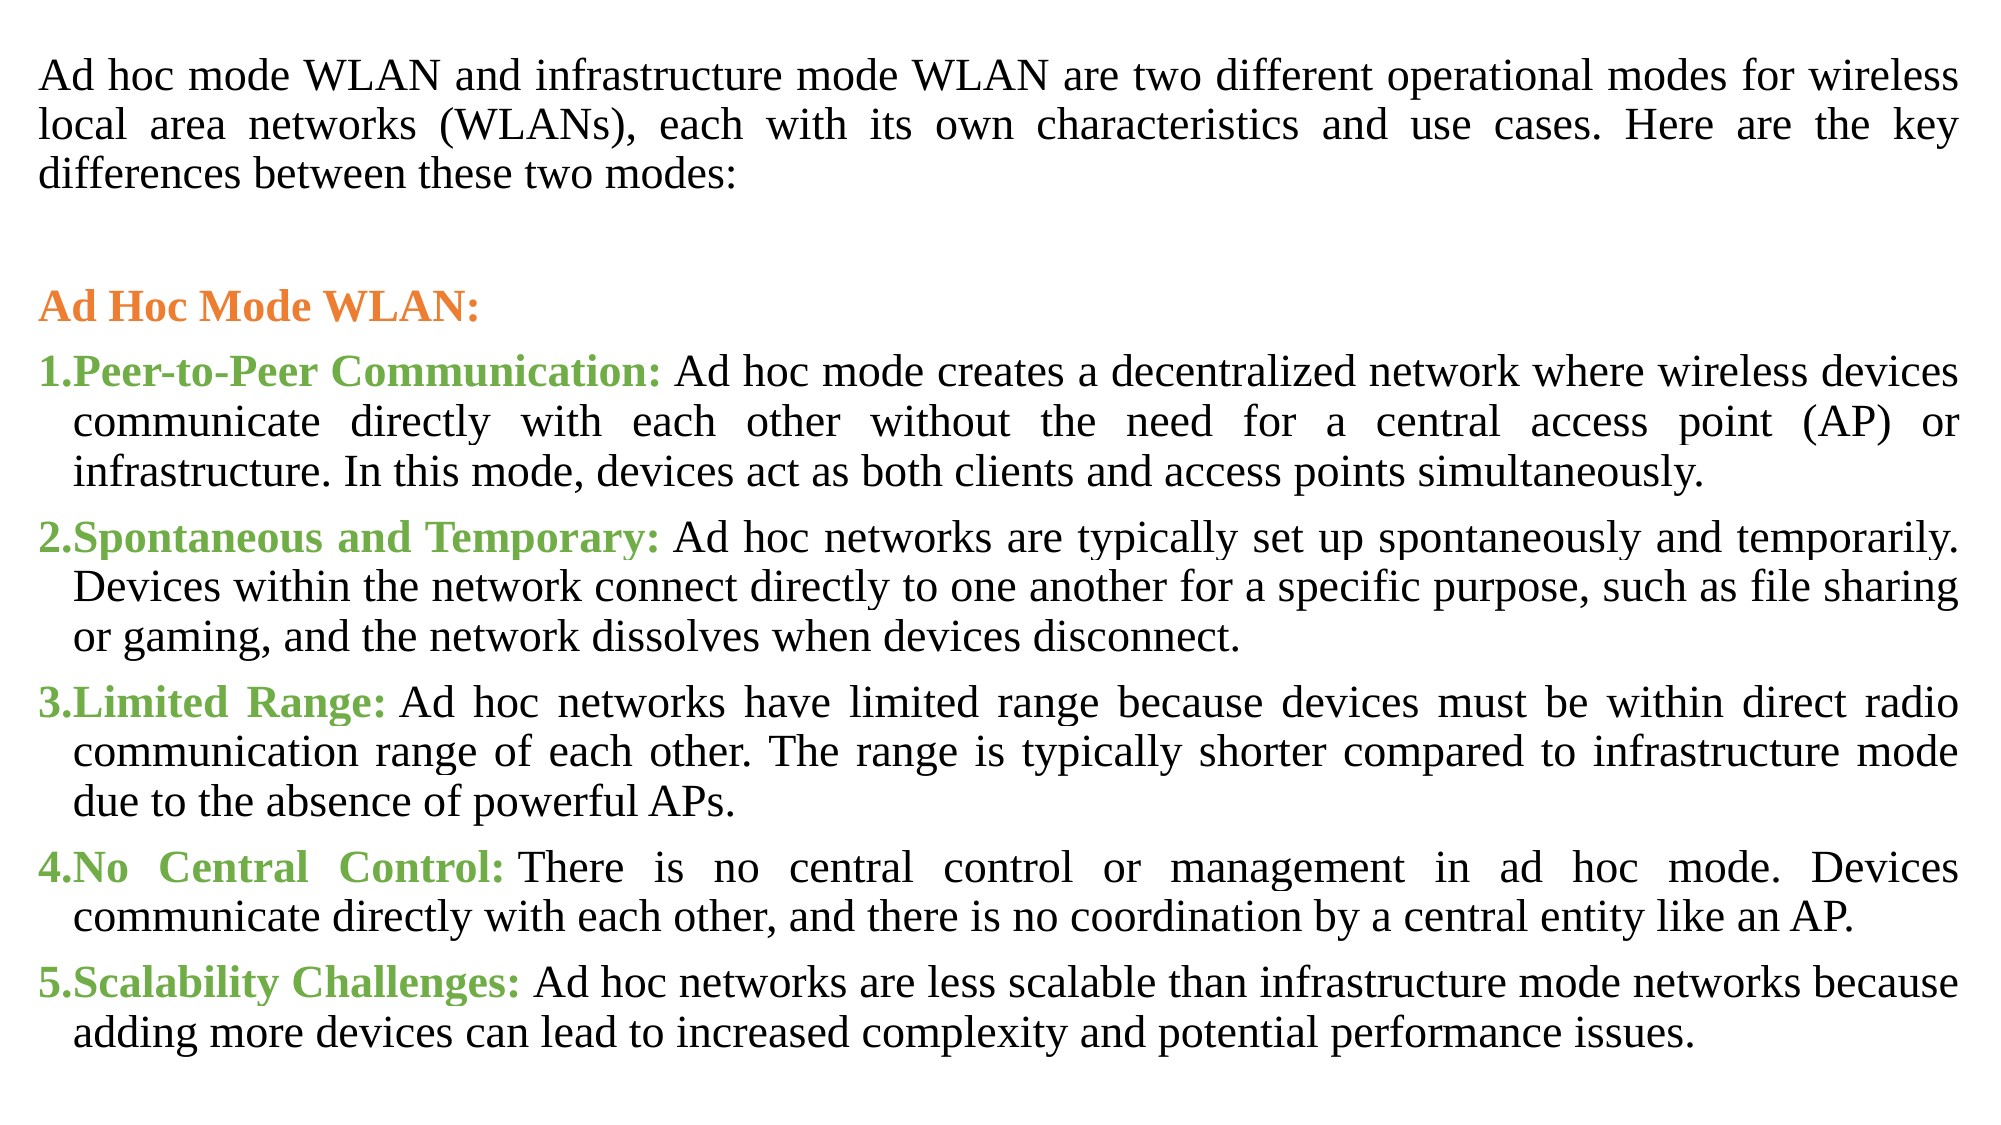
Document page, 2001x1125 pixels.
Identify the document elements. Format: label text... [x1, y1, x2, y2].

list Ad hoc mode WLAN and infrastructure mode WLAN are two different operational modes for wireless local area networks (WLANs), each with its own characteristics and use cases. Here are the key differences between these two modes: Ad Hoc Mode WLAN: Peer-to-Peer Communication: Ad hoc mode creates a decentralized network where wireless devices communicate directly with each other without the need for a central access point (AP) or infrastructure. In this mode, devices act as both clients and access points simultaneously. Spontaneous and Temporary: Ad hoc networks are typically set up spontaneously and temporarily. Devices within the network connect directly to one another for a specific purpose, such as file sharing or gaming, and the network dissolves when devices disconnect. Limited Range: Ad hoc networks have limited range because devices must be within direct radio communication range of each other. The range is typically shorter compared to infrastructure mode due to the absence of powerful APs. No Central Control: There is no central control or management in ad hoc mode. Devices communicate directly with each other, and there is no coordination by a central entity like an AP. Scalability Challenges: Ad hoc networks are less scalable than infrastructure mode networks because adding more devices can lead to increased complexity and potential performance issues. [23, 42, 1976, 1076]
